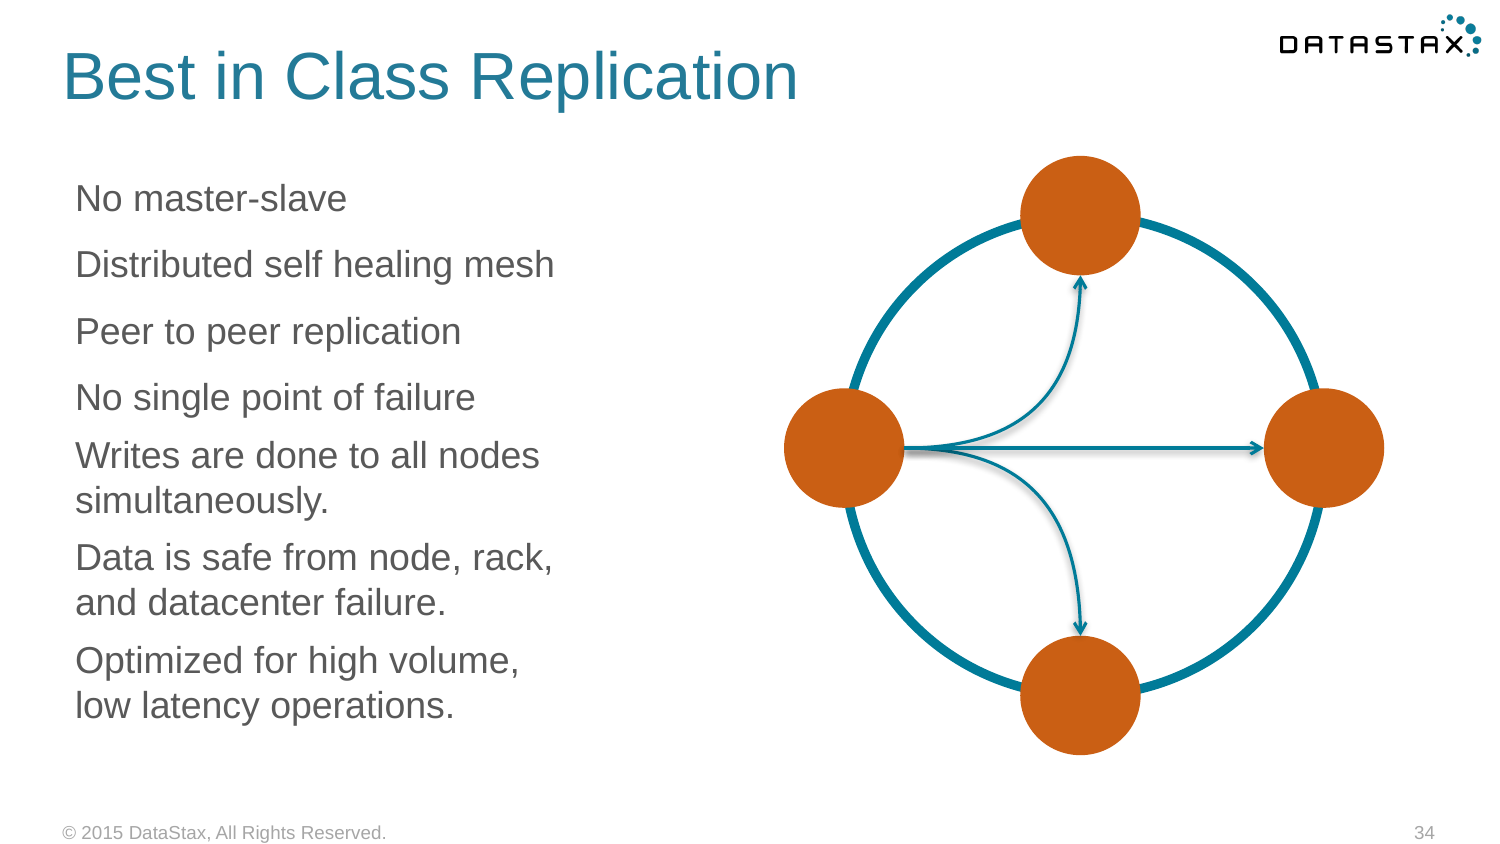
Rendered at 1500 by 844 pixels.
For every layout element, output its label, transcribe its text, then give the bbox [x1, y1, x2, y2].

list No master-slave Distributed self healing mesh Peer to peer replication No single point of failure Writes are done to all nodes simultaneously. Data is safe from node, rack, and datacenter failure. Optimized for high volume, low latency operations. [75, 164, 774, 786]
picture [1273, 7, 1485, 70]
title Best in Class Replication [62, 32, 1300, 118]
footer © 2015 DataStax, All Rights Reserved. [62, 820, 638, 844]
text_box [783, 155, 1385, 756]
slide_number 34 [1110, 820, 1436, 844]
